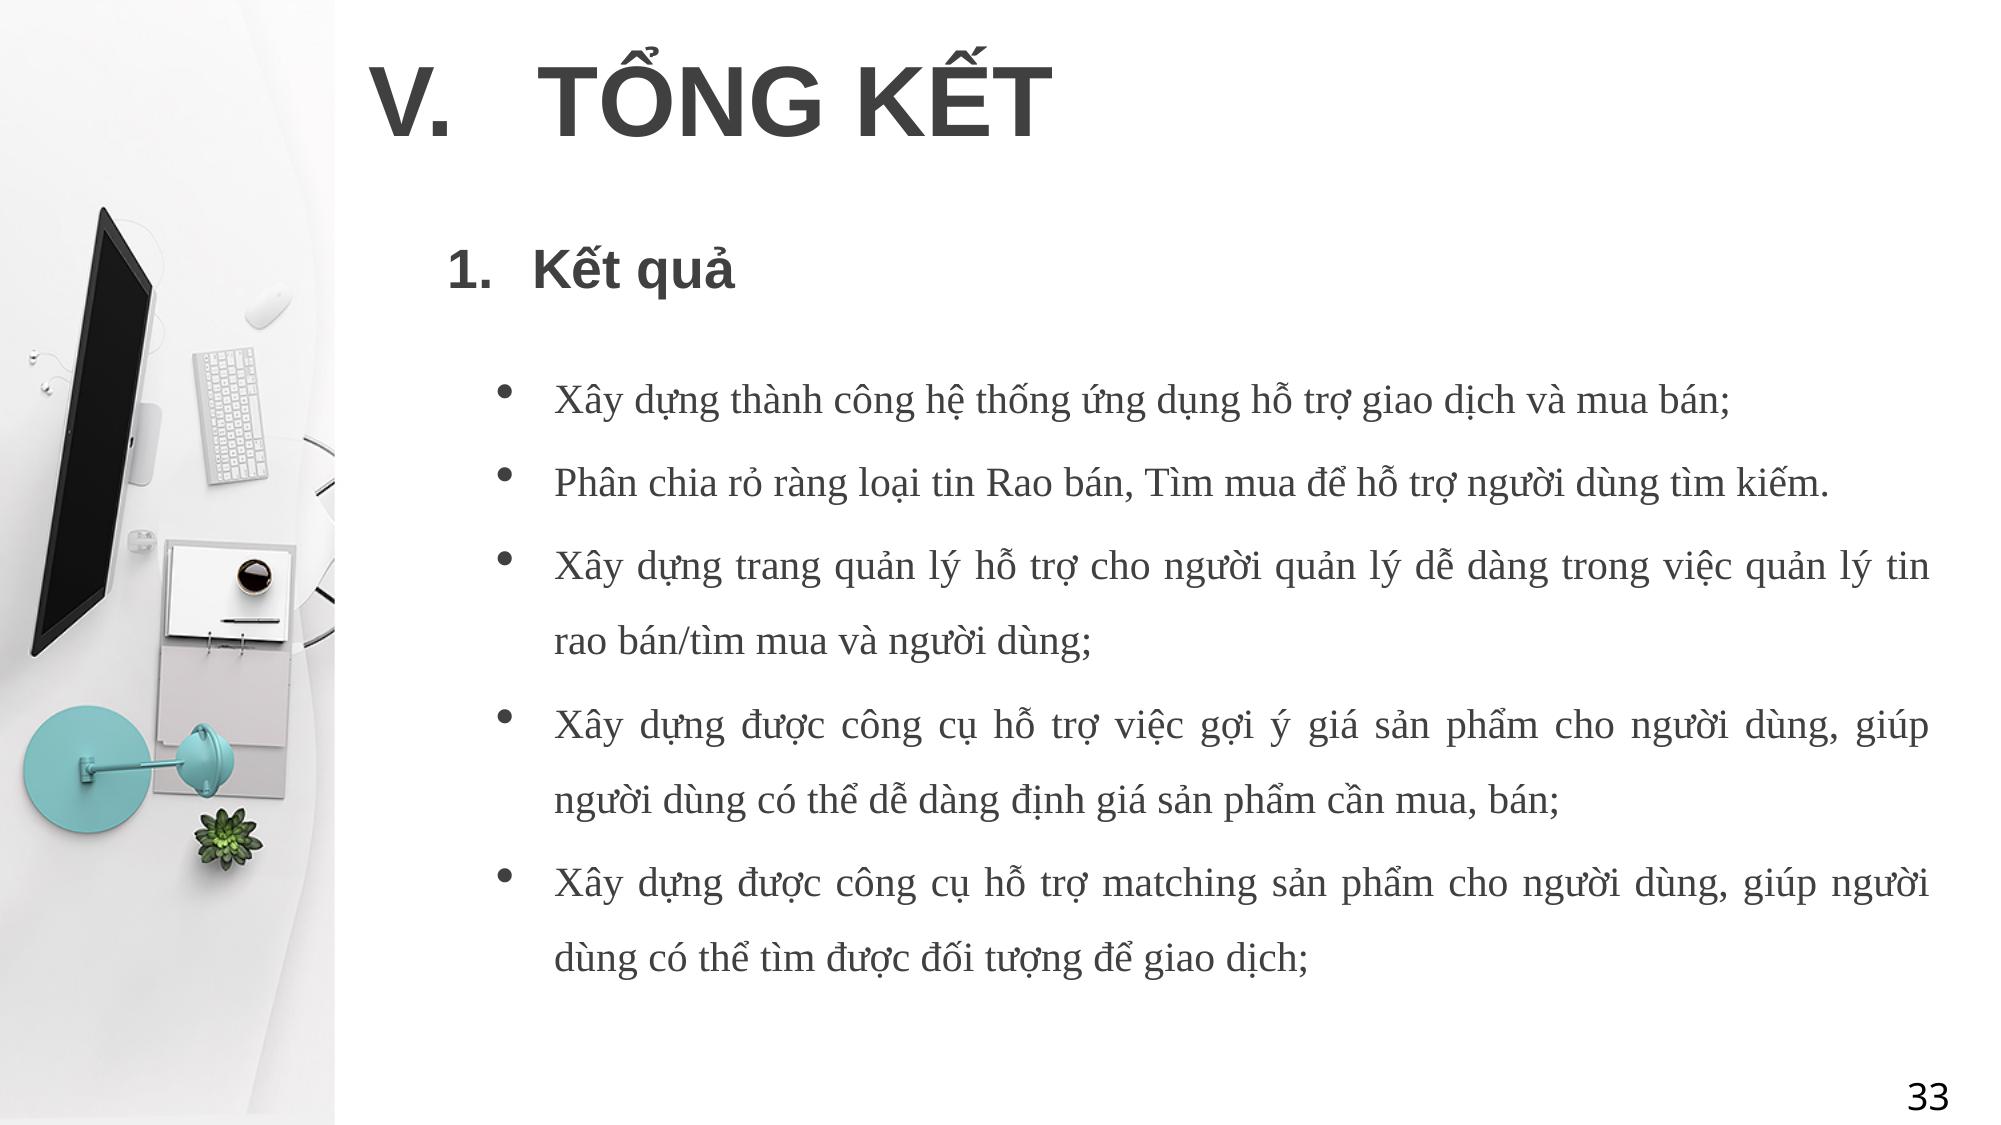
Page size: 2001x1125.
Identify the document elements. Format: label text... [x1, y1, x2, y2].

picture [0, 0, 2001, 1125]
list Xây dựng thành công hệ thống ứng dụng hỗ trợ giao dịch và mua bán; Phân chia rỏ ràng loại tin Rao bán, Tìm mua để hỗ trợ người dùng tìm kiếm. Xây dựng trang quản lý hỗ trợ cho người quản lý dễ dàng trong việc quản lý tin rao bán/tìm mua và người dùng; Xây dựng được công cụ hỗ trợ việc gợi ý giá sản phẩm cho người dùng, giúp người dùng có thể dễ dàng định giá sản phẩm cần mua, bán; Xây dựng được công cụ hỗ trợ matching sản phẩm cho người dùng, giúp người dùng có thể tìm được đối tượng để giao dịch; [432, 339, 1945, 995]
text_box 33 [1892, 1065, 2000, 1125]
title TỔNG KẾT [354, 0, 2000, 194]
list Kết quả [432, 216, 1945, 317]
